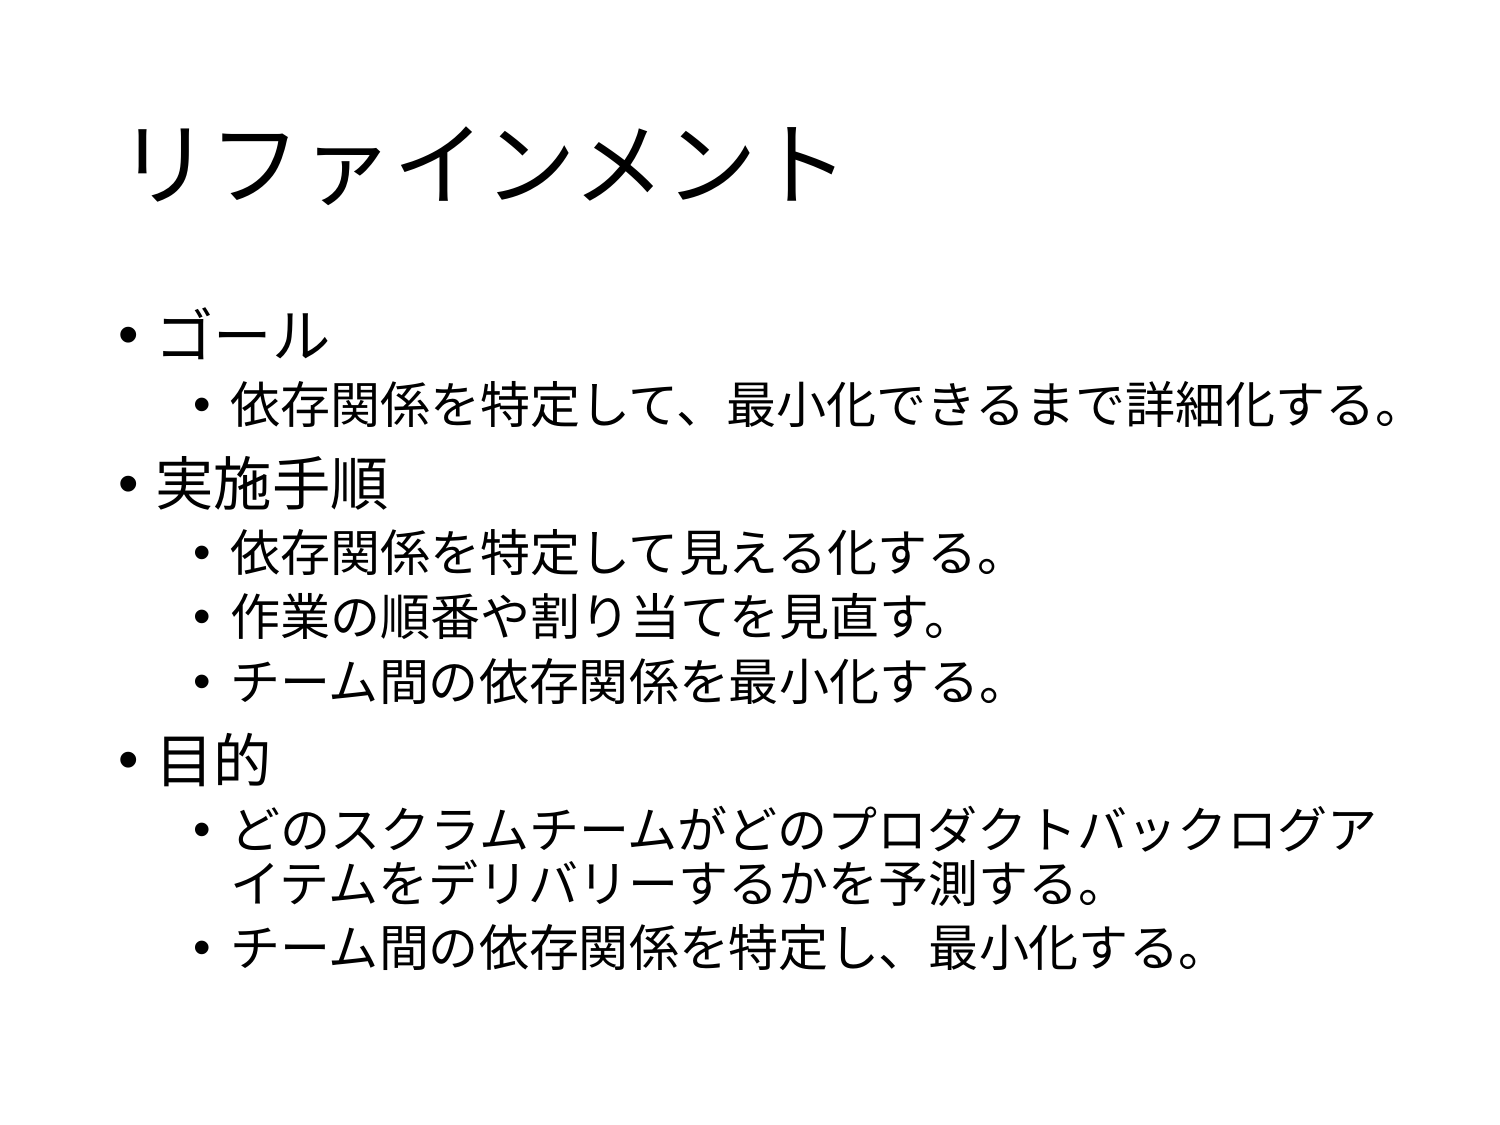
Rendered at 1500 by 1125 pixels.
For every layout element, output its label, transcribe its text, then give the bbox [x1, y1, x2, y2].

list ゴール 依存関係を特定して、最小化できるまで詳細化する。 実施手順 依存関係を特定して見える化する。 作業の順番や割り当てを見直す。 チーム間の依存関係を最小化する。 目的 どのスクラムチームがどのプロダクトバックログアイテムをデリバリーするかを予測する。 チーム間の依存関係を特定し、最小化する。 [103, 299, 1397, 1014]
title リファインメント [103, 59, 1397, 278]
